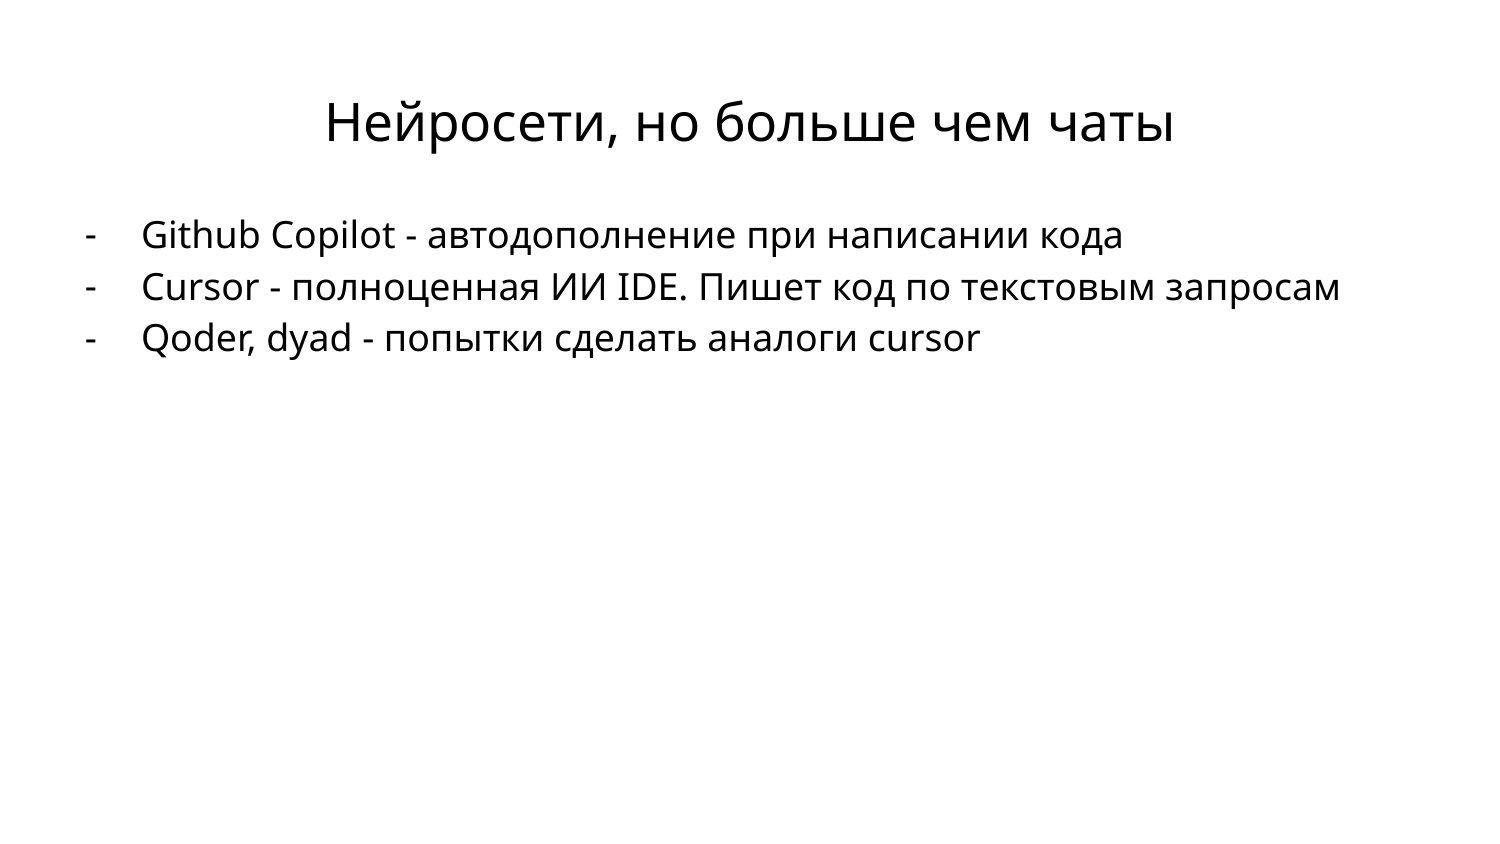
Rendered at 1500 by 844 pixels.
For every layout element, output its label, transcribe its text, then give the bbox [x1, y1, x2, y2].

list Github Copilot - автодополнение при написании кода Cursor - полноценная ИИ IDE. Пишет код по текстовым запросам Qoder, dyad - попытки сделать аналоги cursor [51, 189, 1449, 750]
title Нейросети, но больше чем чаты [51, 72, 1449, 167]
